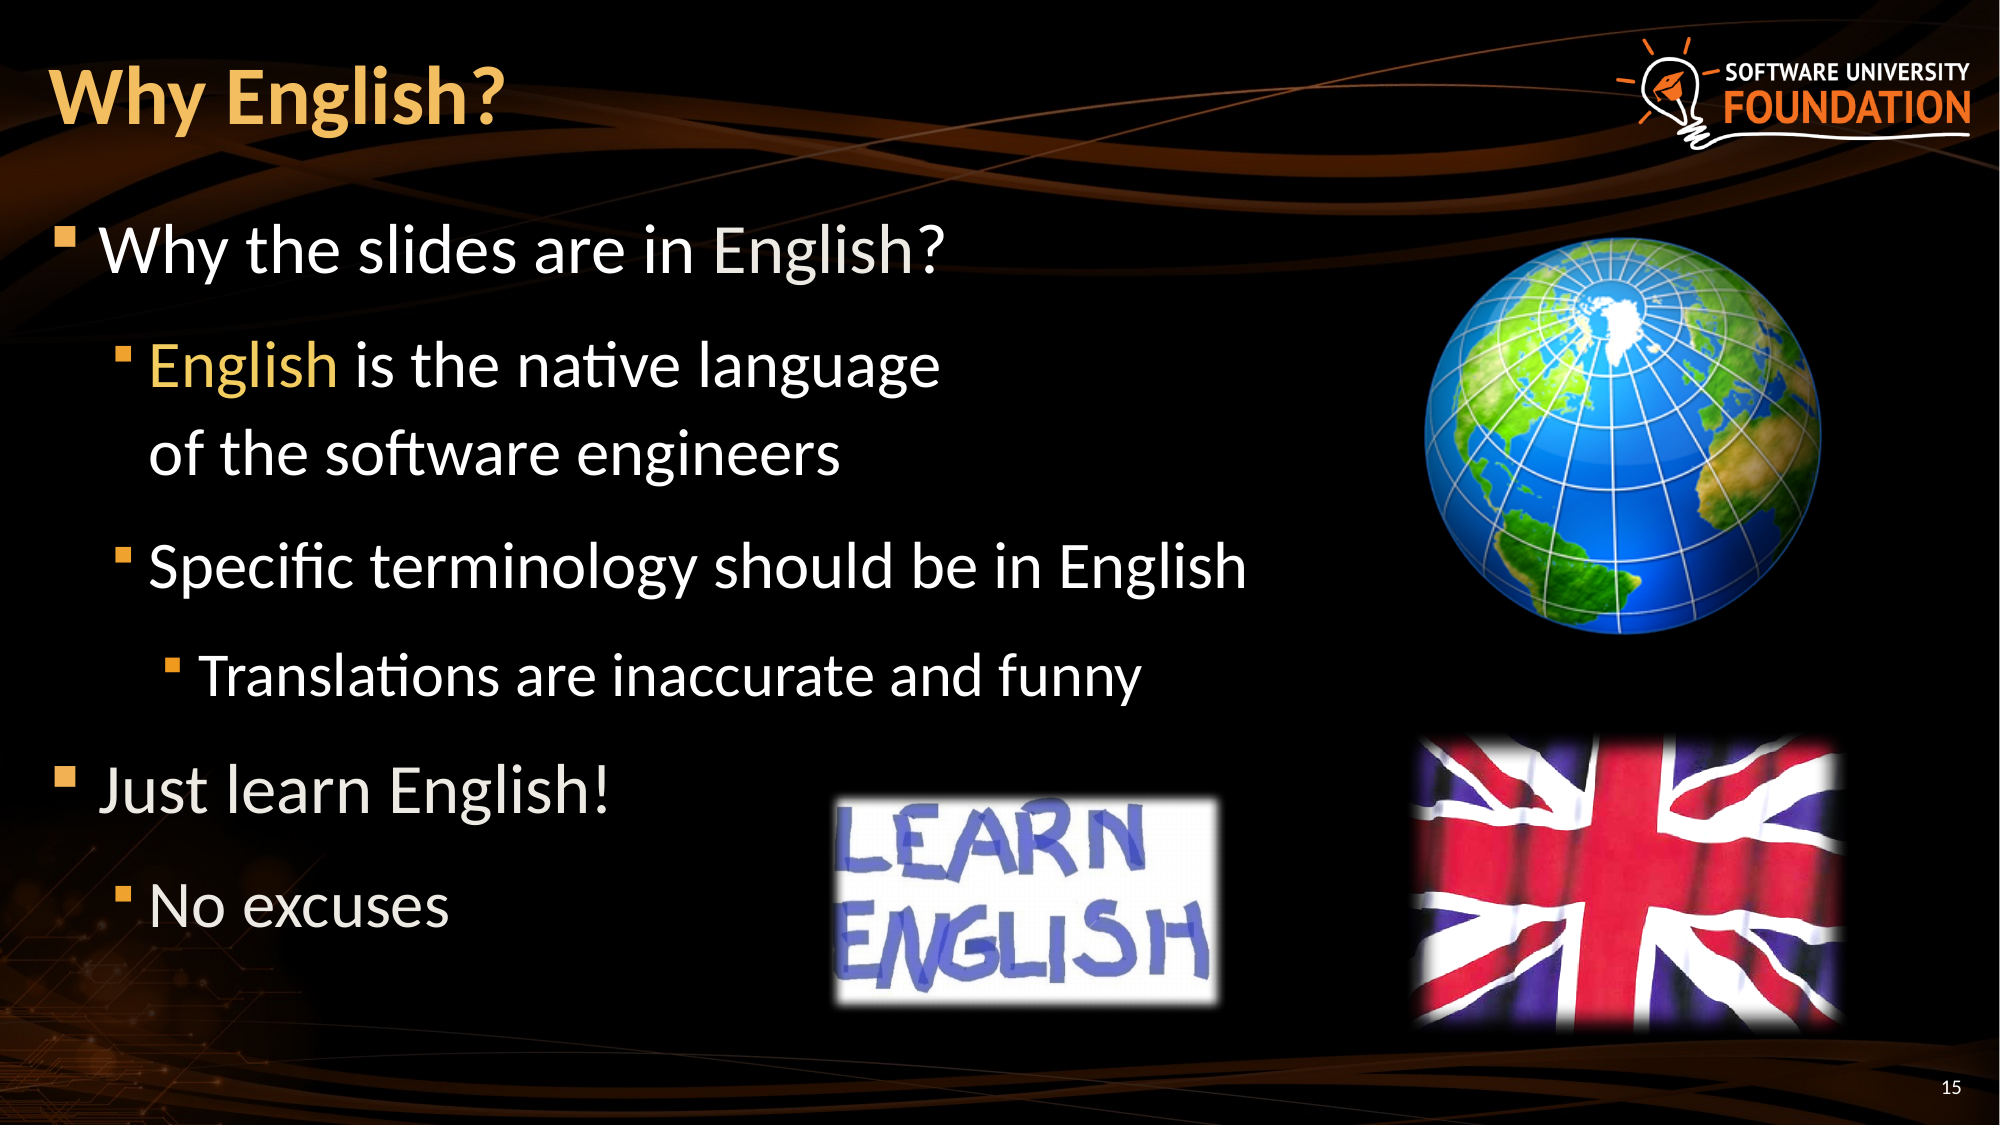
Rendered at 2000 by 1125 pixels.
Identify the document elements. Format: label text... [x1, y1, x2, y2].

title Why English? [30, 6, 1602, 189]
picture [0, 0, 2000, 1125]
list Why the slides are in English? English is the native language of the software engineers Specific terminology should be in English Translations are inaccurate and funny Just learn English! No excuses [31, 188, 1968, 1103]
